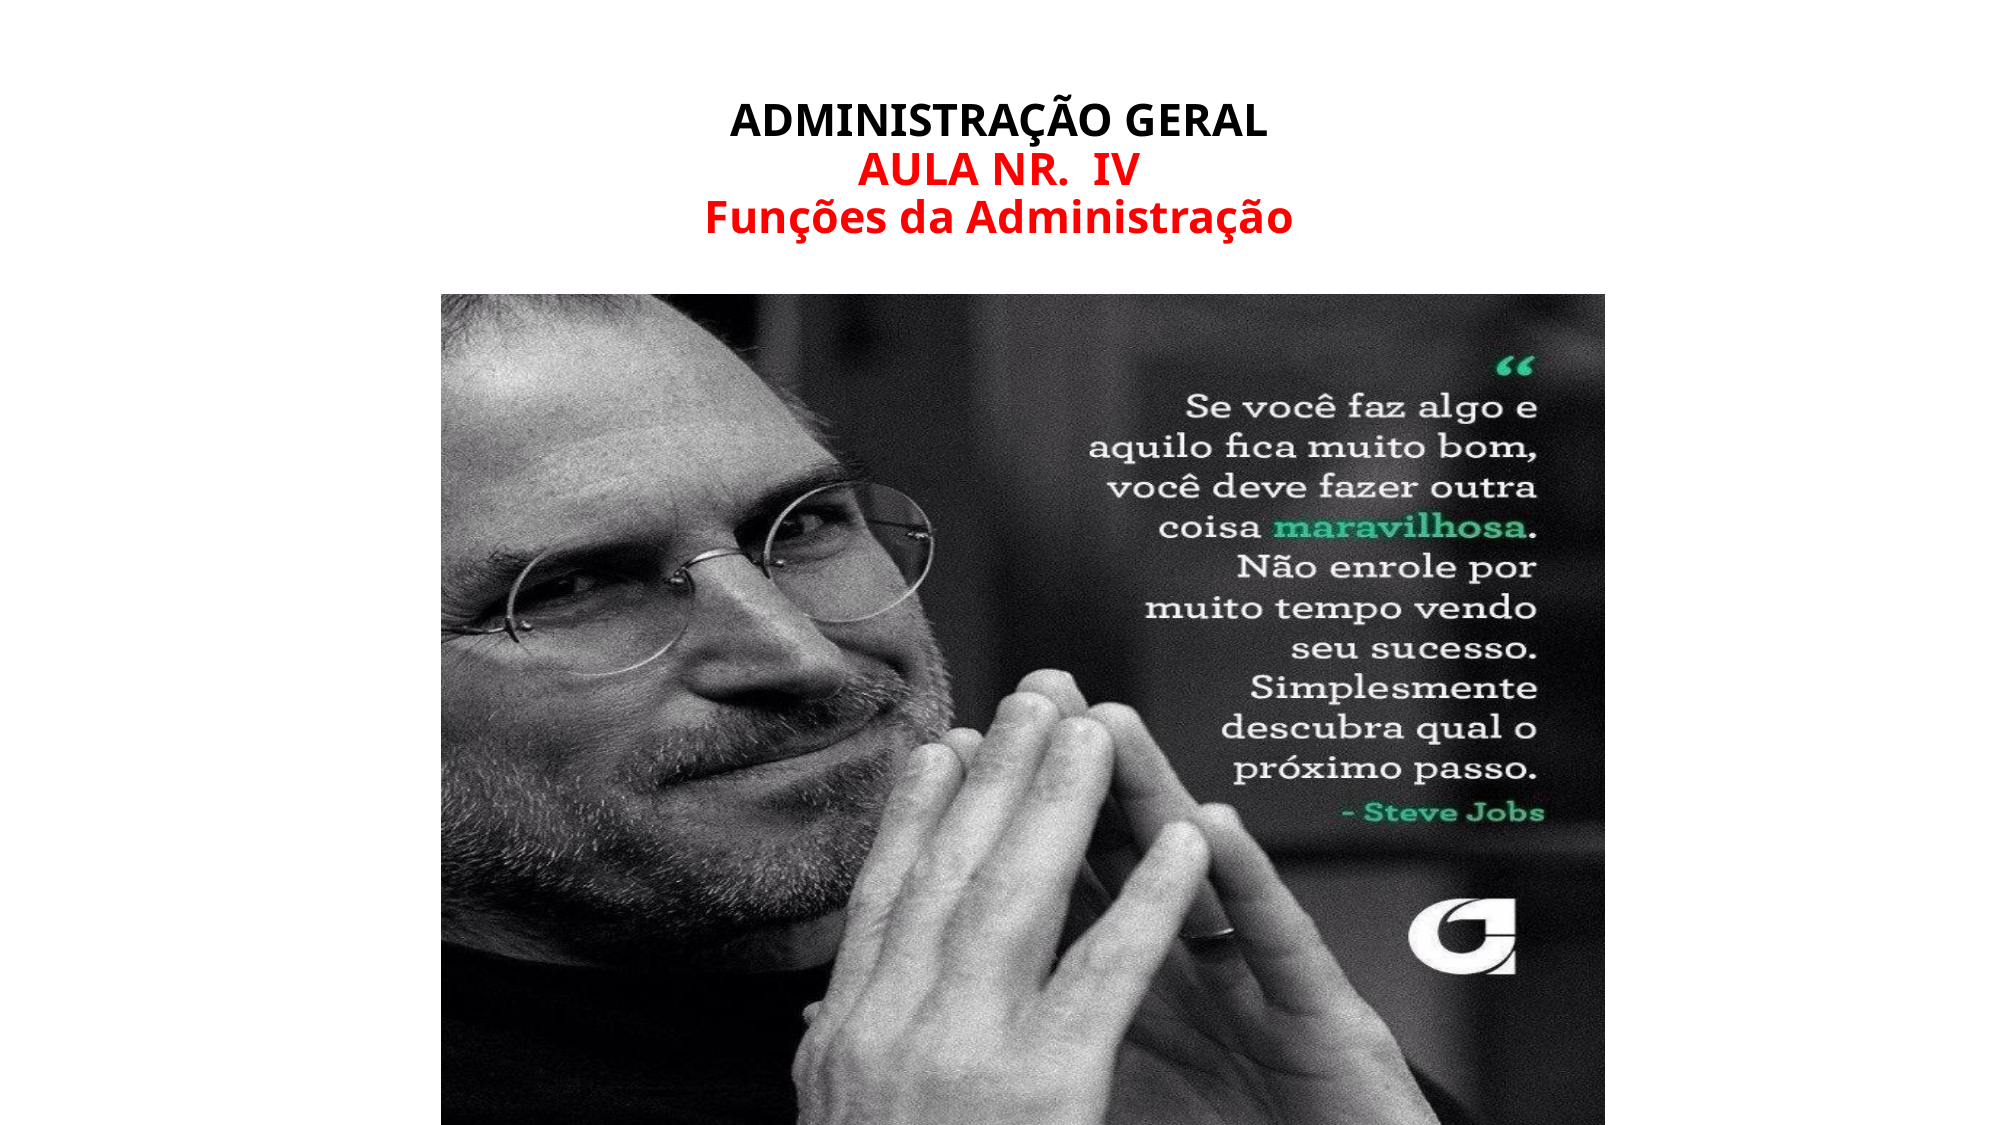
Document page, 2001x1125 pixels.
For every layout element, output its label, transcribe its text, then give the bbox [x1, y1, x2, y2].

picture [441, 294, 1606, 1125]
title ADMINISTRAÇÃO GERAL AULA NR. IV Funções da Administração [137, 88, 1863, 307]
